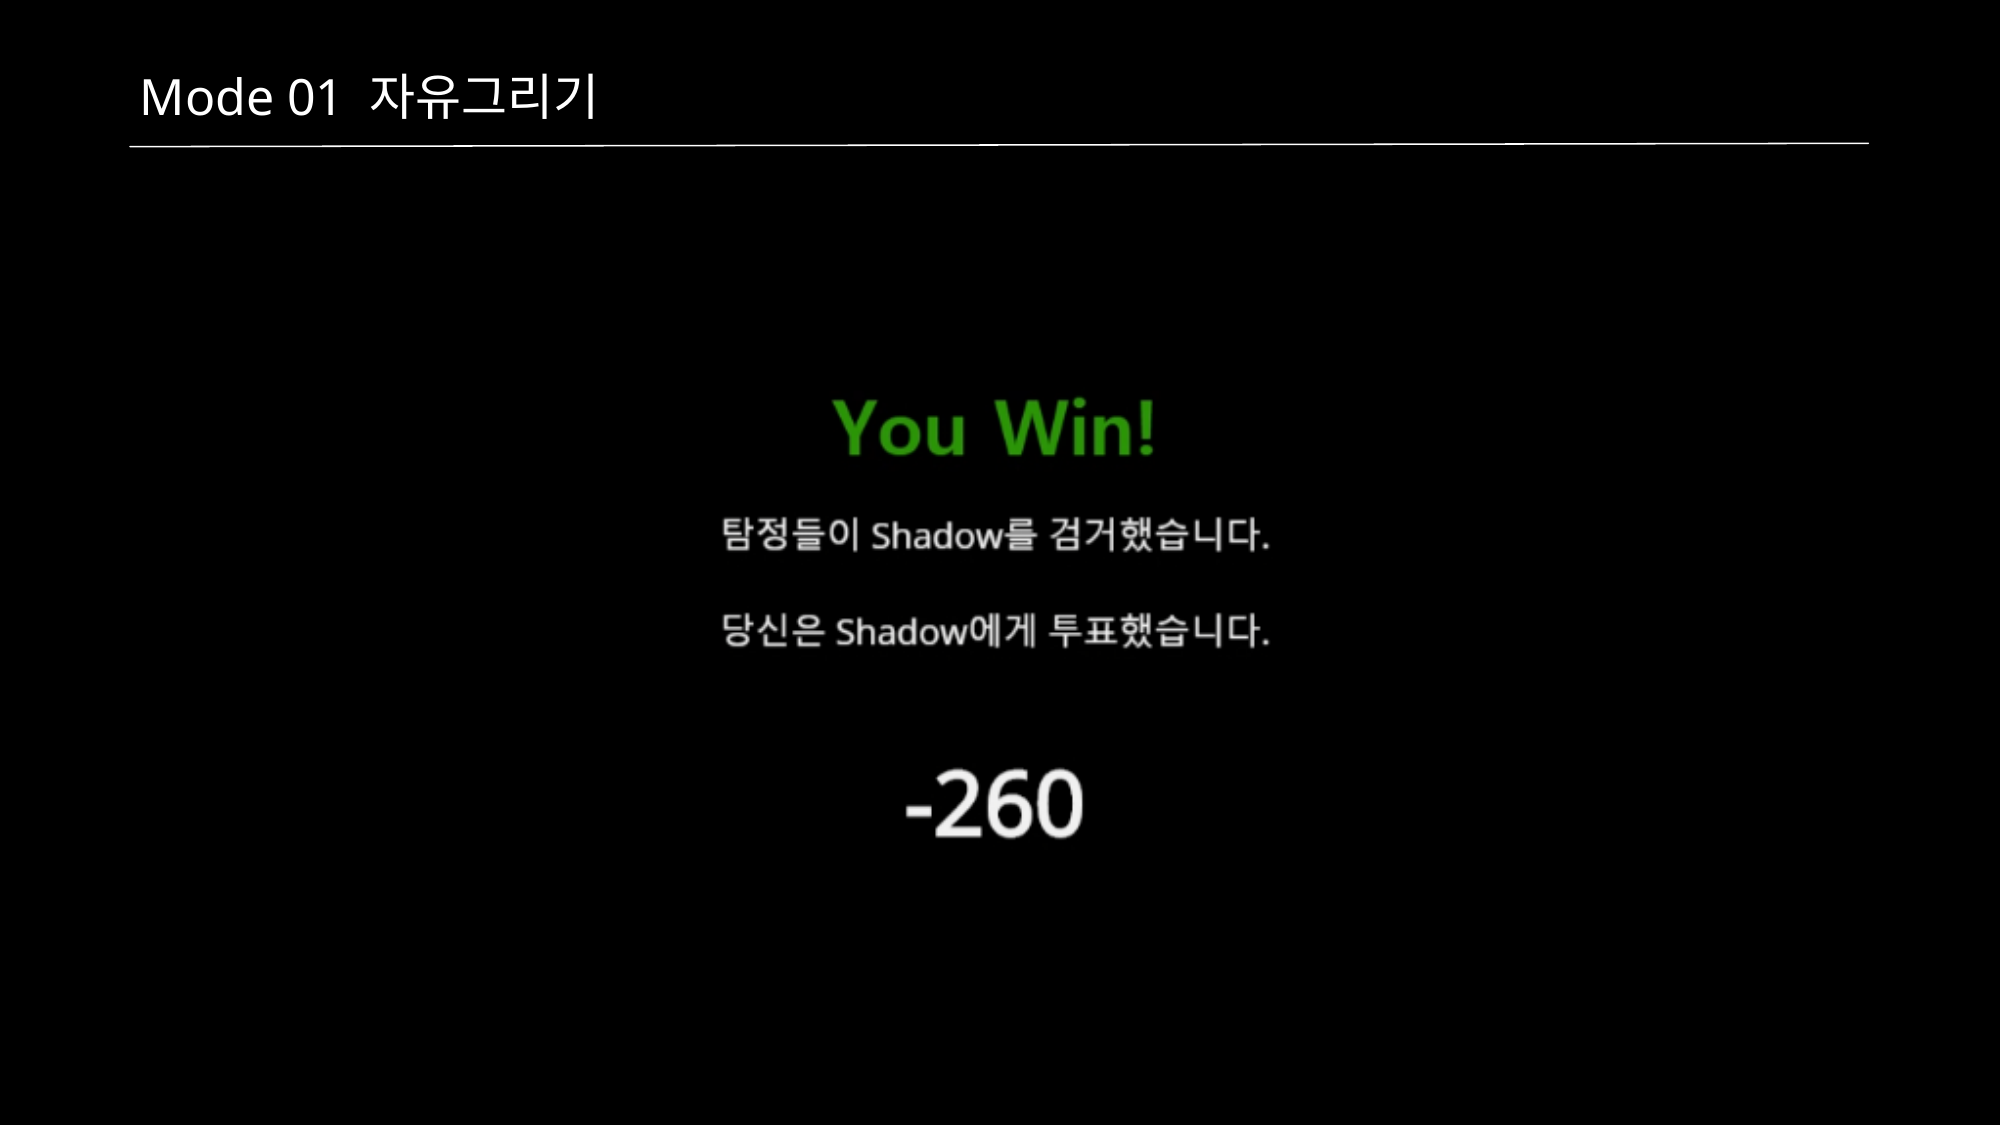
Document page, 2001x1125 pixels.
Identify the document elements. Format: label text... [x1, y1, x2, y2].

text_box Mode 01 자유그리기 [125, 58, 820, 133]
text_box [129, 143, 1869, 147]
picture [663, 326, 1335, 894]
